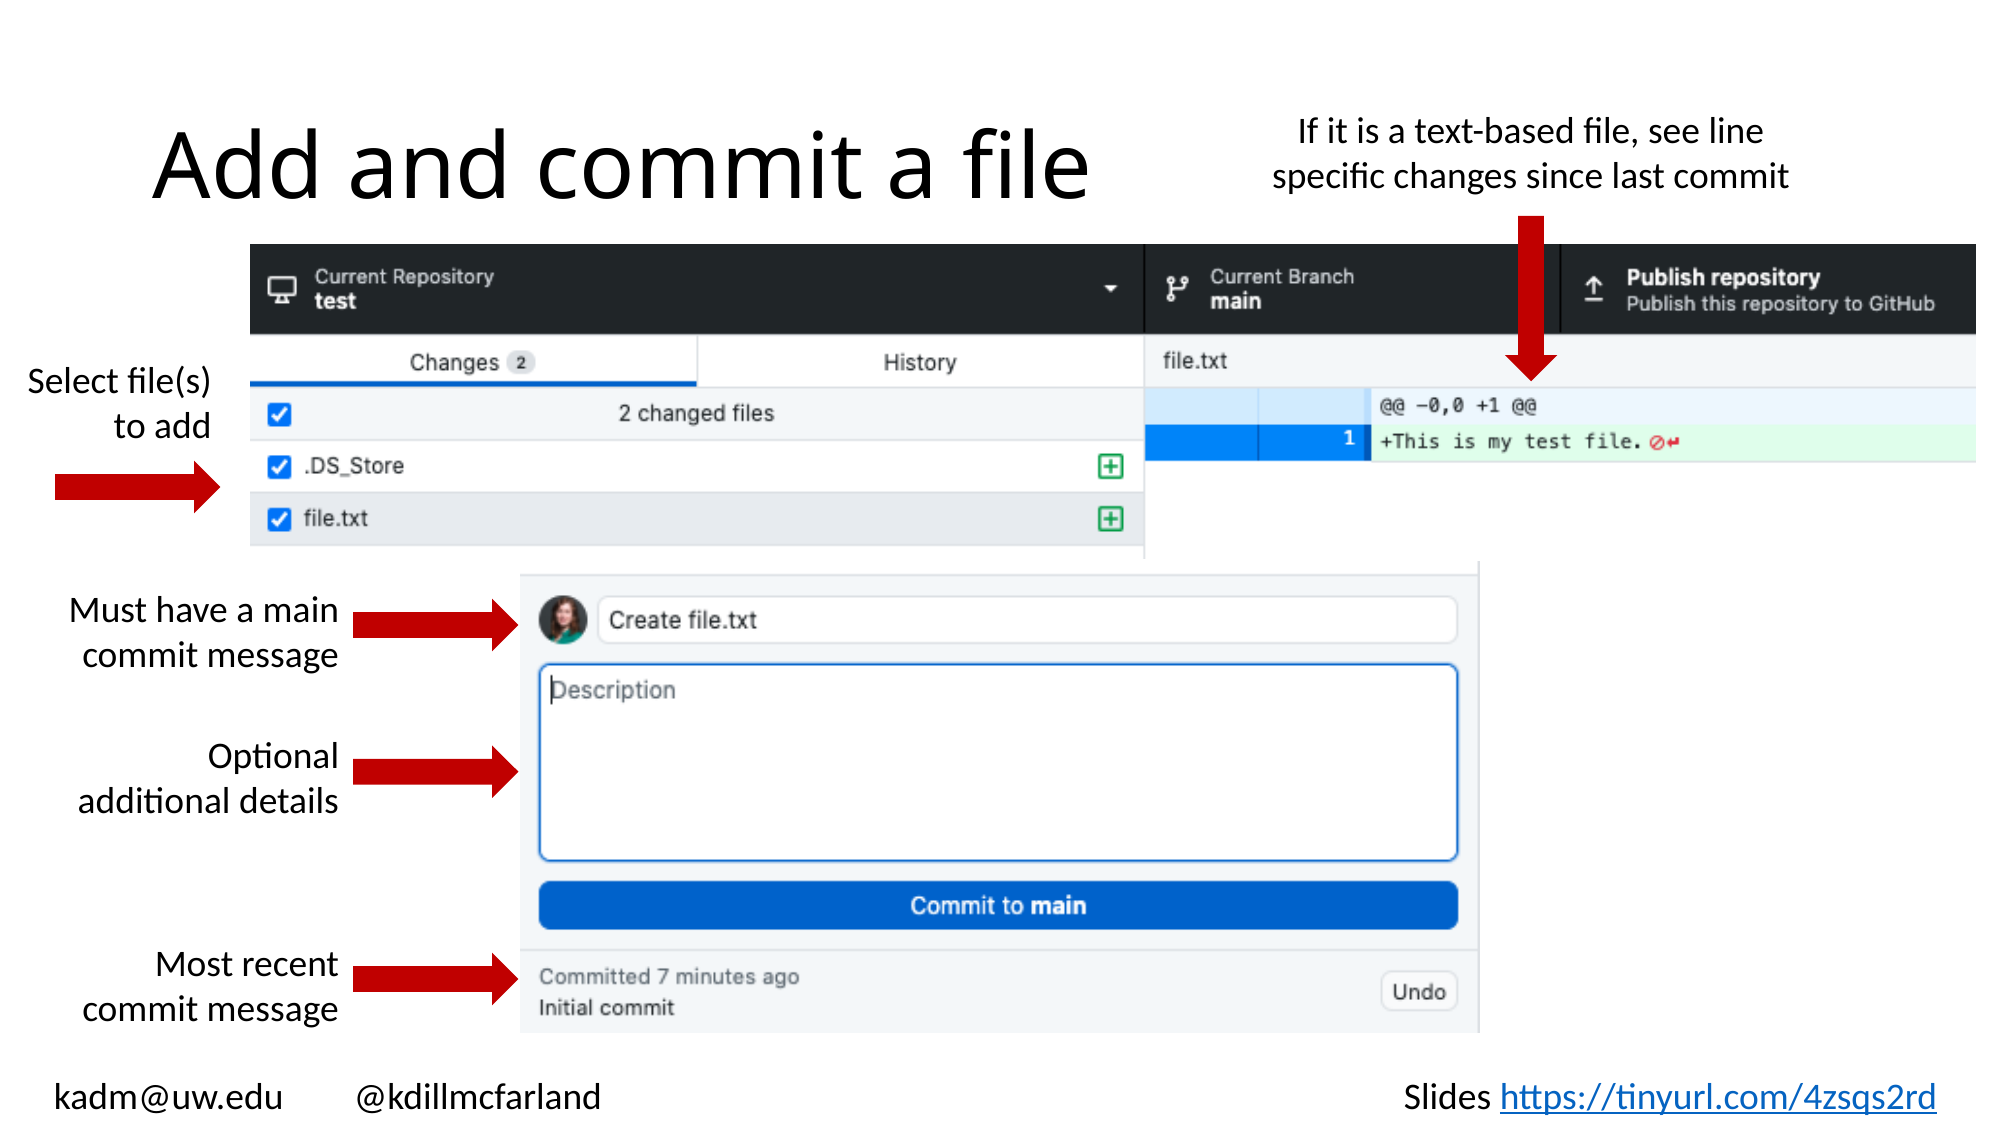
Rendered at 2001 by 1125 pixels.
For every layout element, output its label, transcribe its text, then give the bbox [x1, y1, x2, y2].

text_box Most recent commit message [46, 931, 354, 1037]
text_box [354, 598, 519, 652]
picture [520, 561, 1480, 1033]
text_box Optional additional details [46, 724, 354, 829]
text_box Select file(s) to add [0, 348, 227, 454]
title Add and commit a file [137, 59, 1863, 278]
text_box [1518, 215, 1544, 244]
text_box kadm@uw.edu @kdillmcfarland Slides https://tinyurl.com/4zsqs2rd [0, 1064, 2000, 1125]
text_box If it is a text-based file, see line specific changes since last commit [1240, 99, 1822, 204]
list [250, 244, 1976, 559]
text_box [354, 952, 519, 1006]
text_box [55, 460, 221, 514]
text_box Must have a main commit message [46, 577, 354, 683]
text_box [354, 745, 519, 798]
